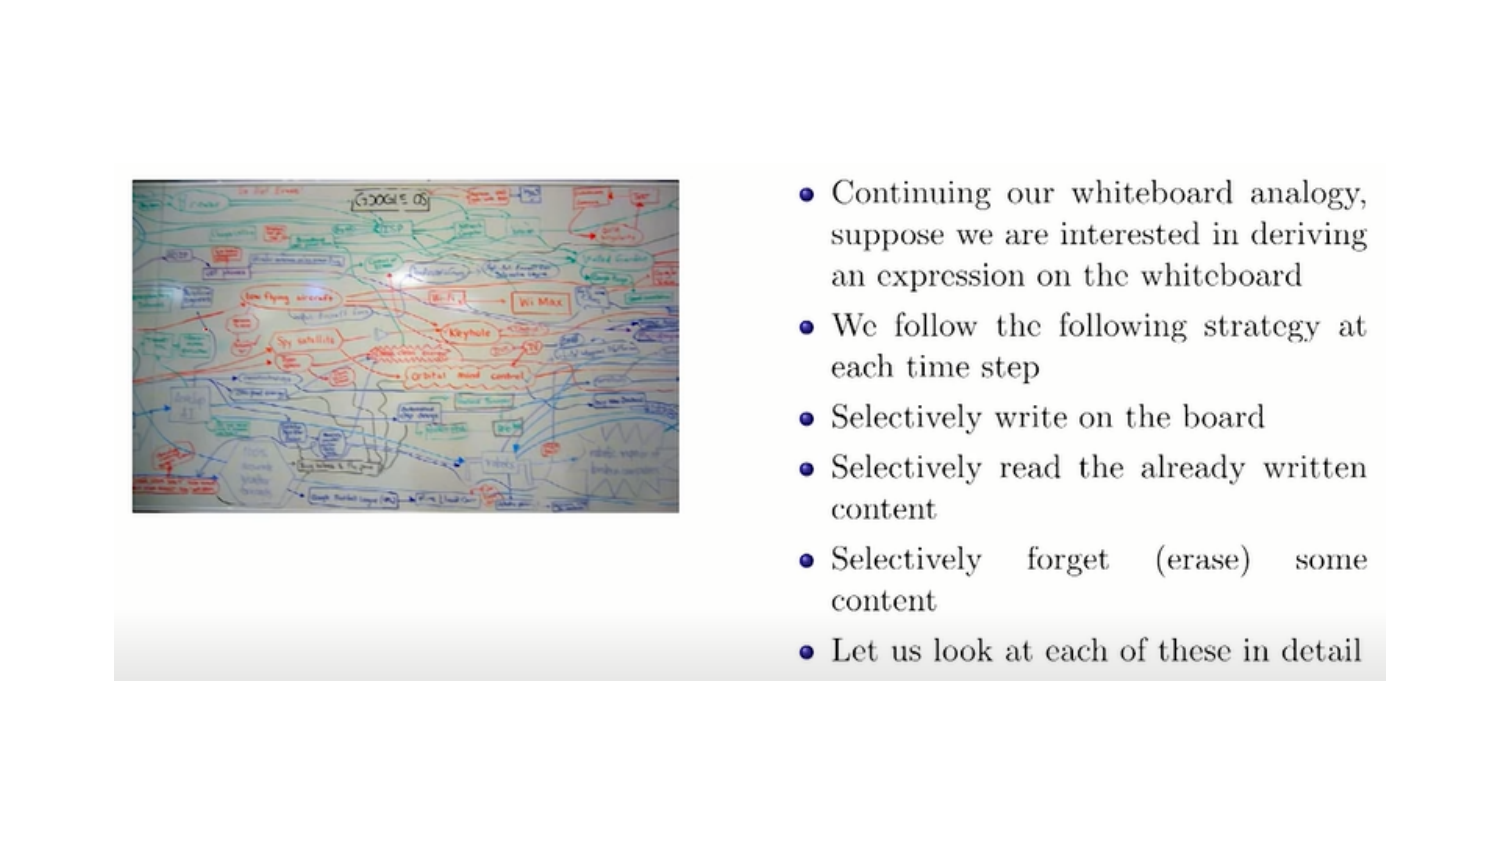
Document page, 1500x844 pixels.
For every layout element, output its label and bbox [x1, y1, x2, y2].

picture [113, 162, 1387, 681]
